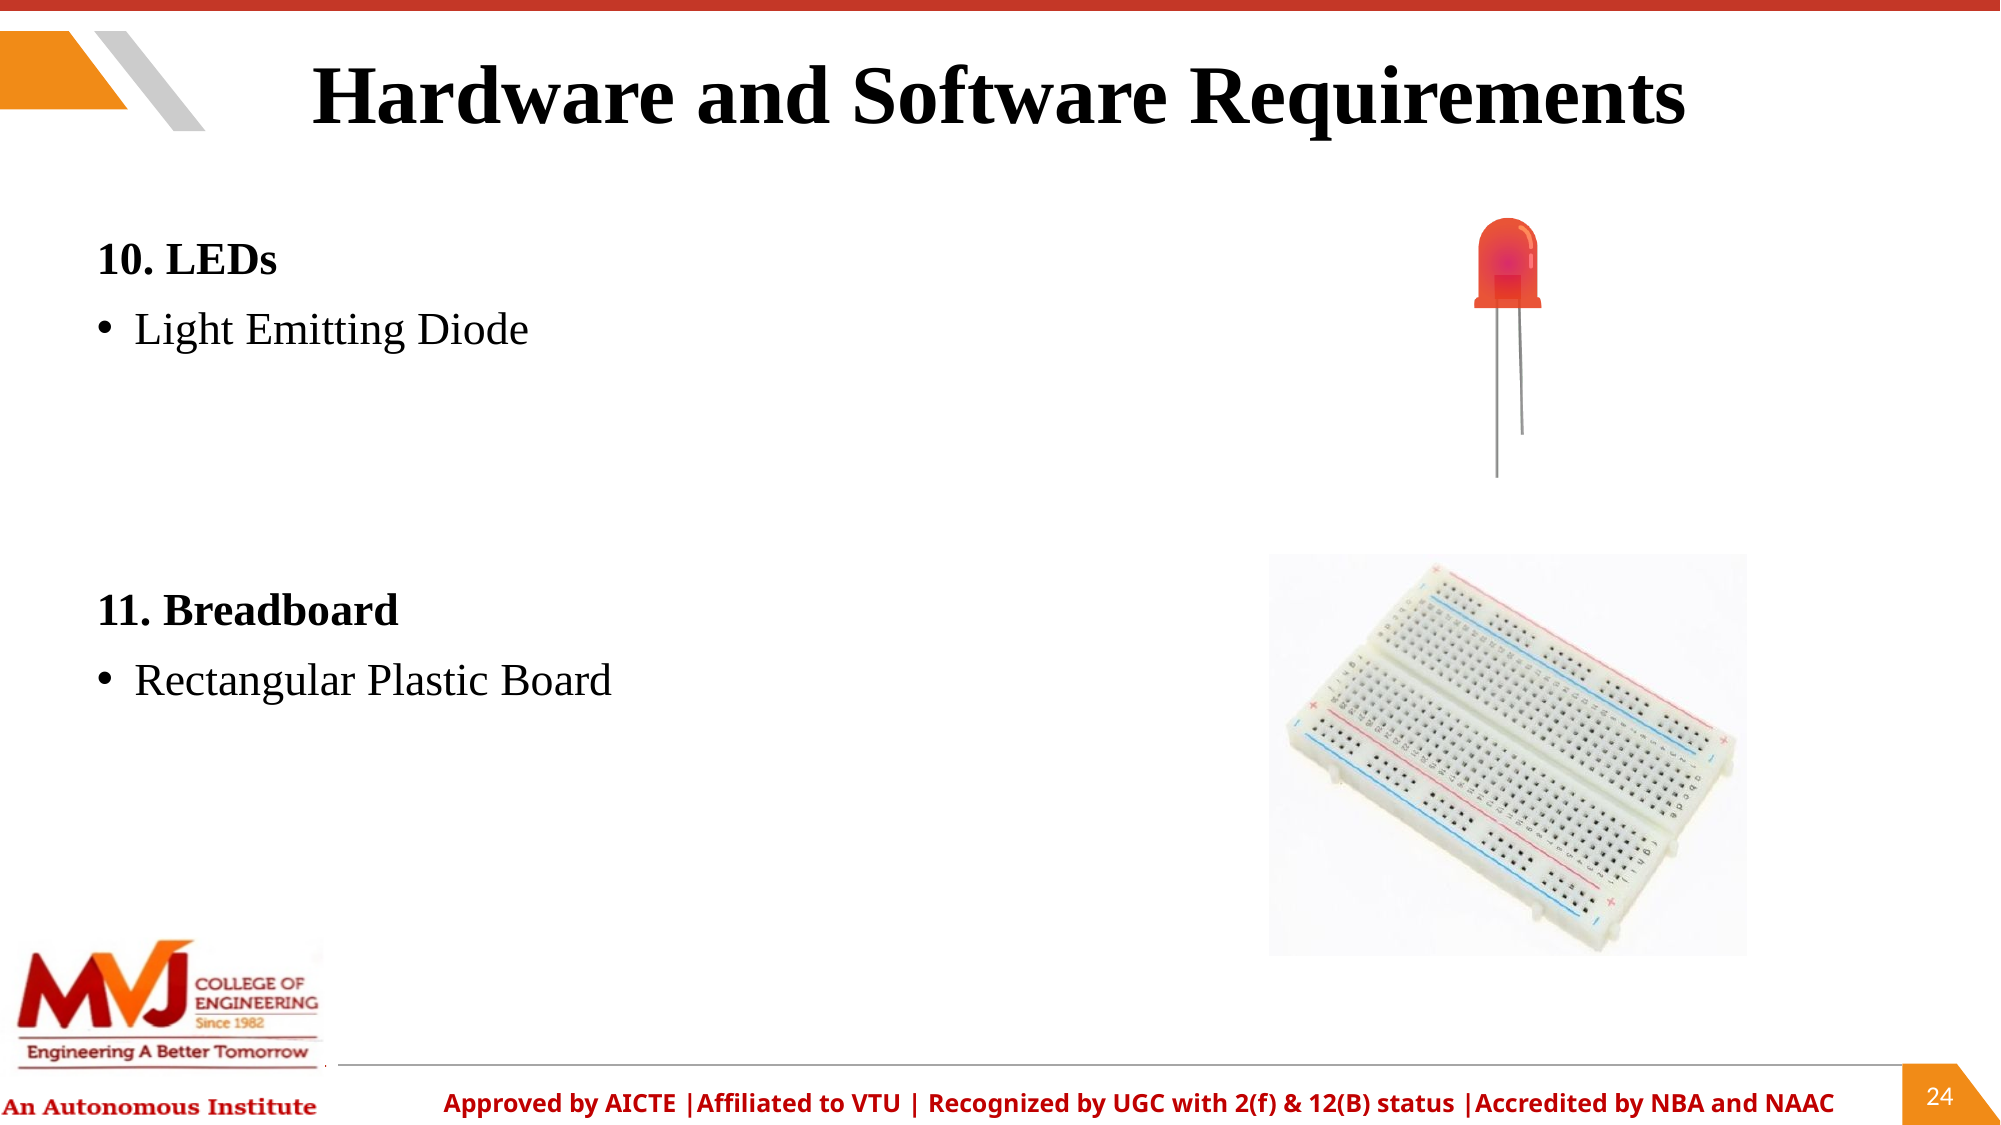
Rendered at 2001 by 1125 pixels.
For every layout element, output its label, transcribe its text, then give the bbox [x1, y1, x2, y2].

picture [1269, 554, 1747, 956]
picture [0, 937, 325, 1125]
text_box Hardware and Software Requirements [296, 32, 1703, 148]
picture [1303, 195, 1714, 505]
text_box 10. LEDs Light Emitting Diode 11. Breadboard Rectangular Plastic Board [82, 227, 1918, 938]
text_box Approved by AICTE |Affiliated to VTU | Recognized by UGC with 2(f) & 12(B) status |Accredited by NBA and NAAC [407, 1079, 1873, 1125]
